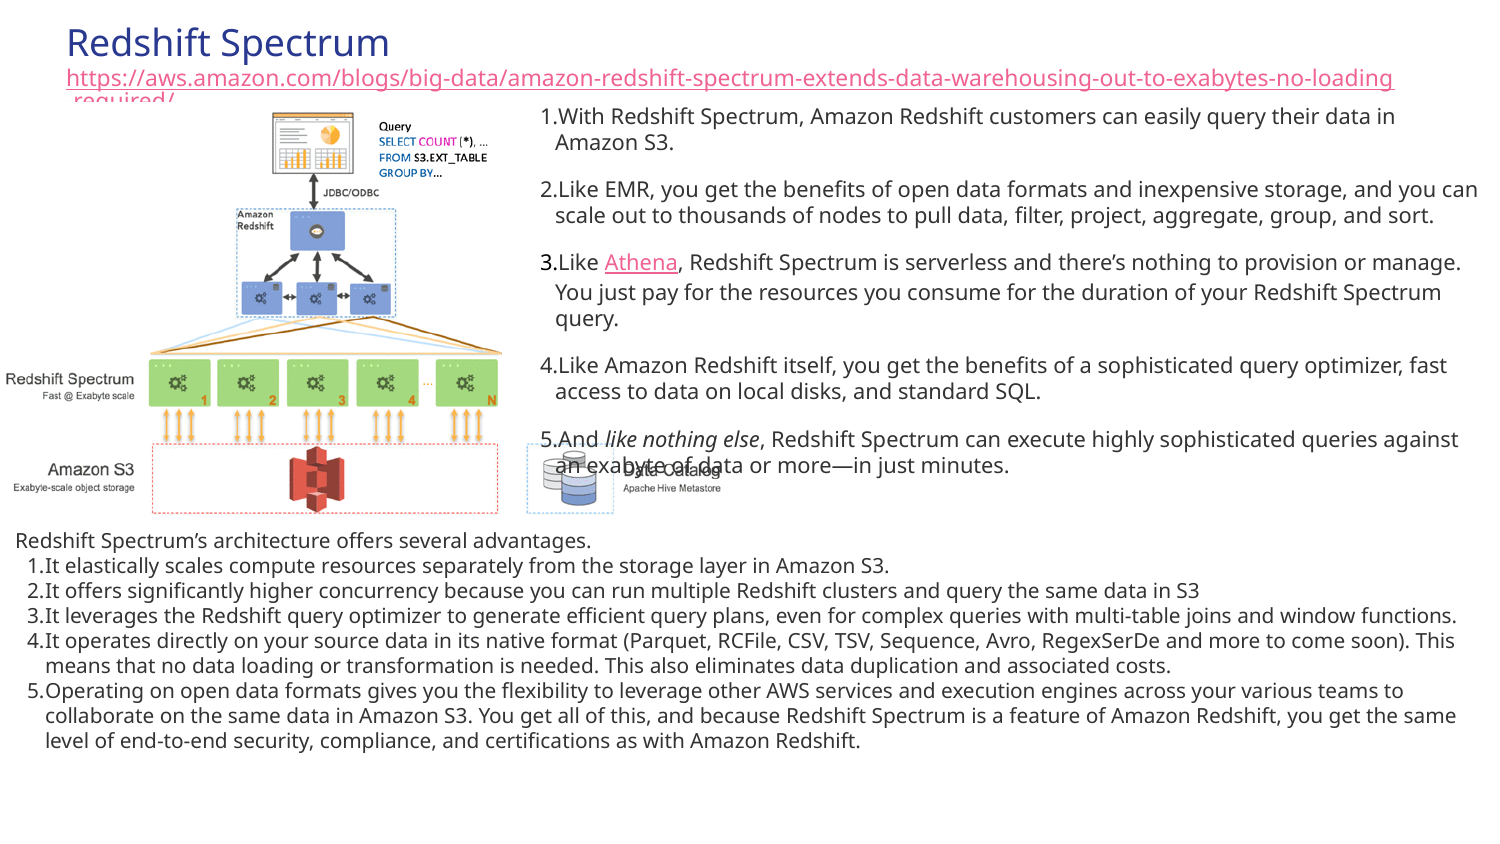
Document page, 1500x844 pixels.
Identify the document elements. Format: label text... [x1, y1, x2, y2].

text_box Redshift Spectrum’s architecture offers several advantages. It elastically scales compute resources separately from the storage layer in Amazon S3. It offers significantly higher concurrency because you can run multiple Redshift clusters and query the same data in S3 It leverages the Redshift query optimizer to generate efficient query plans, even for complex queries with multi-table joins and window functions. It operates directly on your source data in its native format (Parquet, RCFile, CSV, TSV, Sequence, Avro, RegexSerDe and more to come soon). This means that no data loading or transformation is needed. This also eliminates data duplication and associated costs. Operating on open data formats gives you the flexibility to leverage other AWS services and execution engines across your various teams to collaborate on the same data in Amazon S3. You get all of this, and because Redshift Spectrum is a feature of Amazon Redshift, you get the same level of end-to-end security, compliance, and certifications as with Amazon Redshift. [0, 512, 1500, 782]
text_box With Redshift Spectrum, Amazon Redshift customers can easily query their data in Amazon S3. Like EMR, you get the benefits of open data formats and inexpensive storage, and you can scale out to thousands of nodes to pull data, filter, project, aggregate, group, and sort. Like Athena, Redshift Spectrum is serverless and there’s nothing to provision or manage. You just pay for the resources you consume for the duration of your Redshift Spectrum query. Like Amazon Redshift itself, you get the benefits of a sophisticated query optimizer, fast access to data on local disks, and standard SQL. And like nothing else, Redshift Spectrum can execute highly sophisticated queries against an exabyte of data or more—in just minutes. [524, 87, 1500, 455]
picture [0, 102, 726, 522]
title Redshift Spectrum https://aws.amazon.com/blogs/big-data/amazon-redshift-spectrum-extends-data-warehousing-out-to-exabytes-no-loading-required/ [51, 3, 1415, 100]
